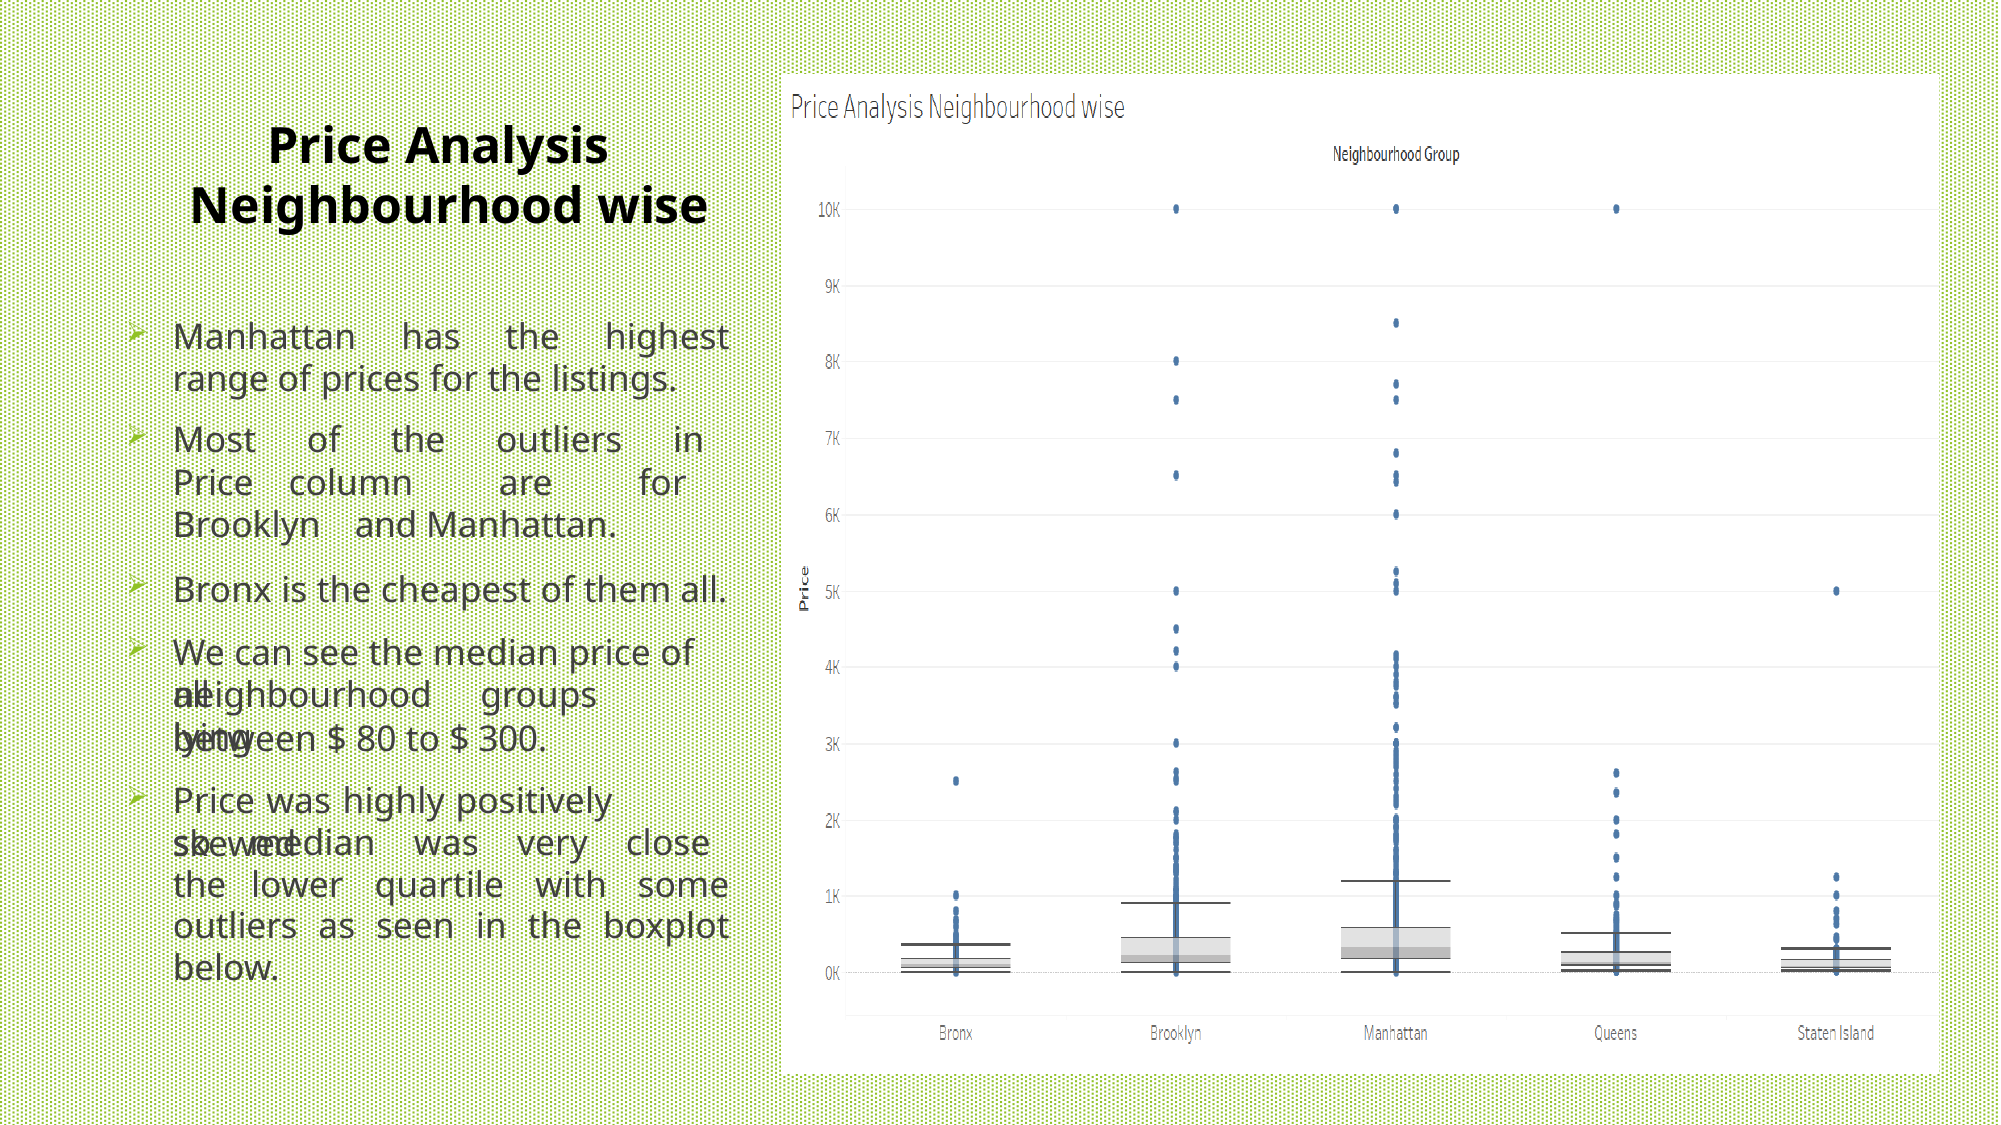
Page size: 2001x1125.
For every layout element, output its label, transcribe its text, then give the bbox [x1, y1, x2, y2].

title Price Analysis Neighbourhood wise [81, 56, 713, 302]
text_box so median was very close the lower quartile with some outliers as seen in the boxplot below. [170, 819, 731, 989]
text_box between $ 80 to $ 300. Price was highly positively skewed [123, 693, 731, 864]
text_box neighbourhood groups lying [170, 669, 731, 693]
picture [0, 0, 2000, 1125]
text_box Manhattan has the highest range of prices for the listings. Most of the outliers in Price column are for Brooklyn and Manhattan. Bronx is the cheapest of them all. We can see the median price of all [123, 310, 731, 693]
